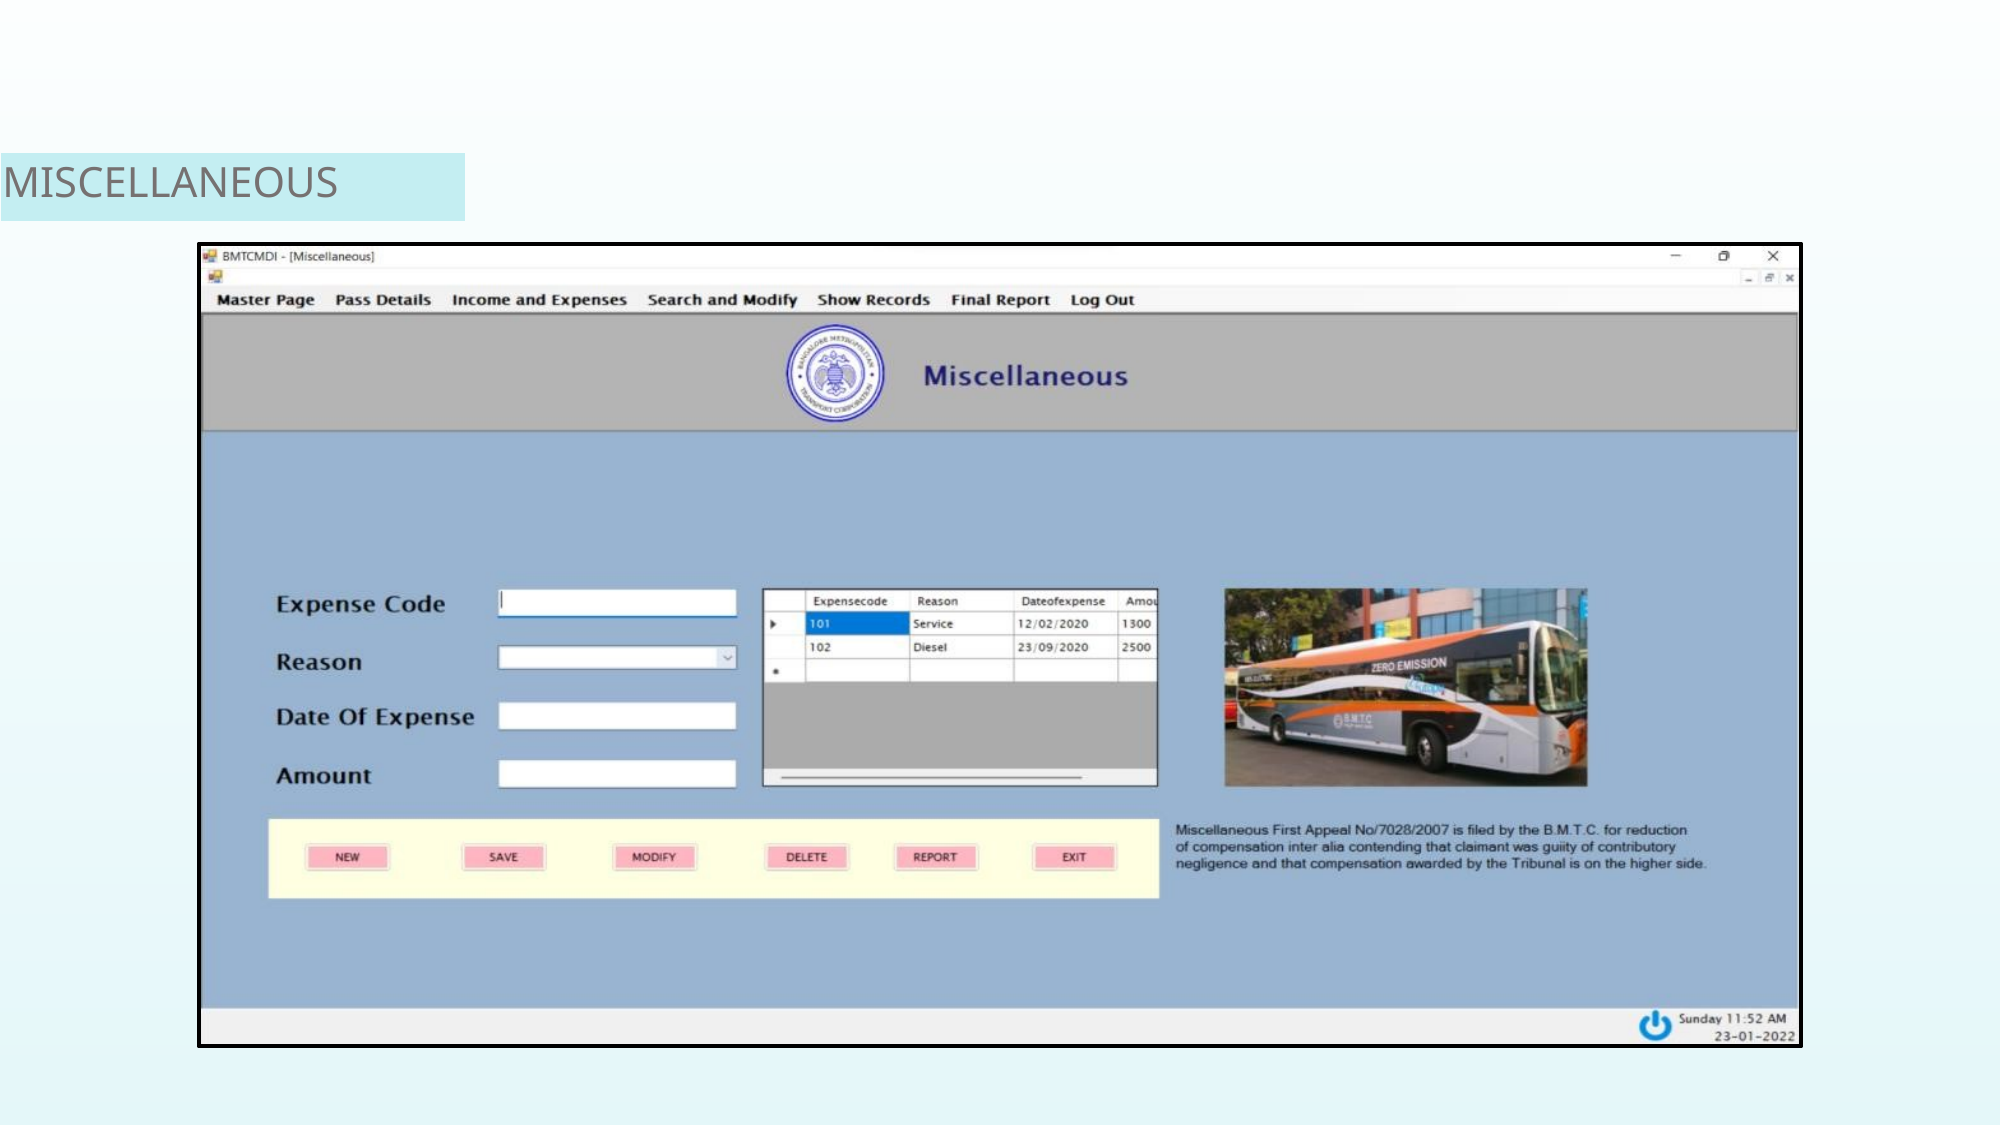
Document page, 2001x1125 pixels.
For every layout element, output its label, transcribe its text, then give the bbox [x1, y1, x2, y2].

text_box [0, 218, 466, 222]
text_box MISCELLANEOUS [0, 154, 475, 218]
picture [200, 245, 1800, 1045]
